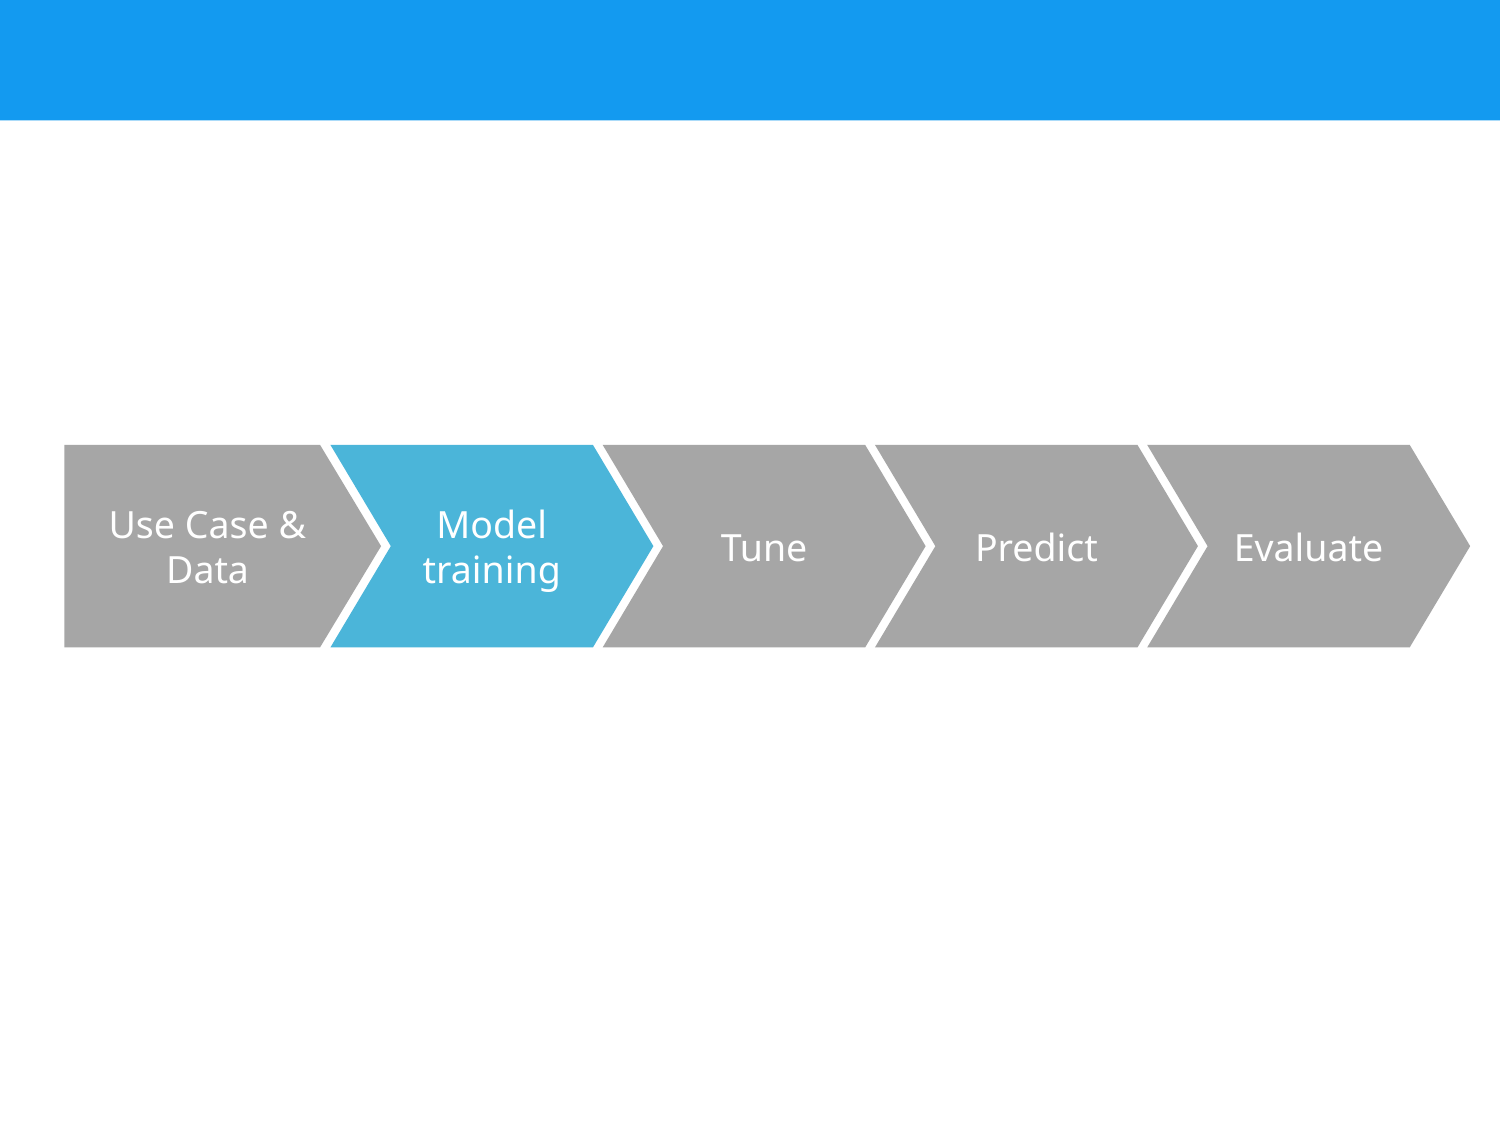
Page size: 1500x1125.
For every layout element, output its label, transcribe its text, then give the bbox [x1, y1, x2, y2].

text_box Model training [330, 444, 654, 648]
text_box Use Case & Data [64, 444, 382, 648]
text_box Tune [602, 444, 926, 648]
text_box Predict [874, 444, 1198, 648]
text_box Evaluate [1147, 444, 1471, 648]
